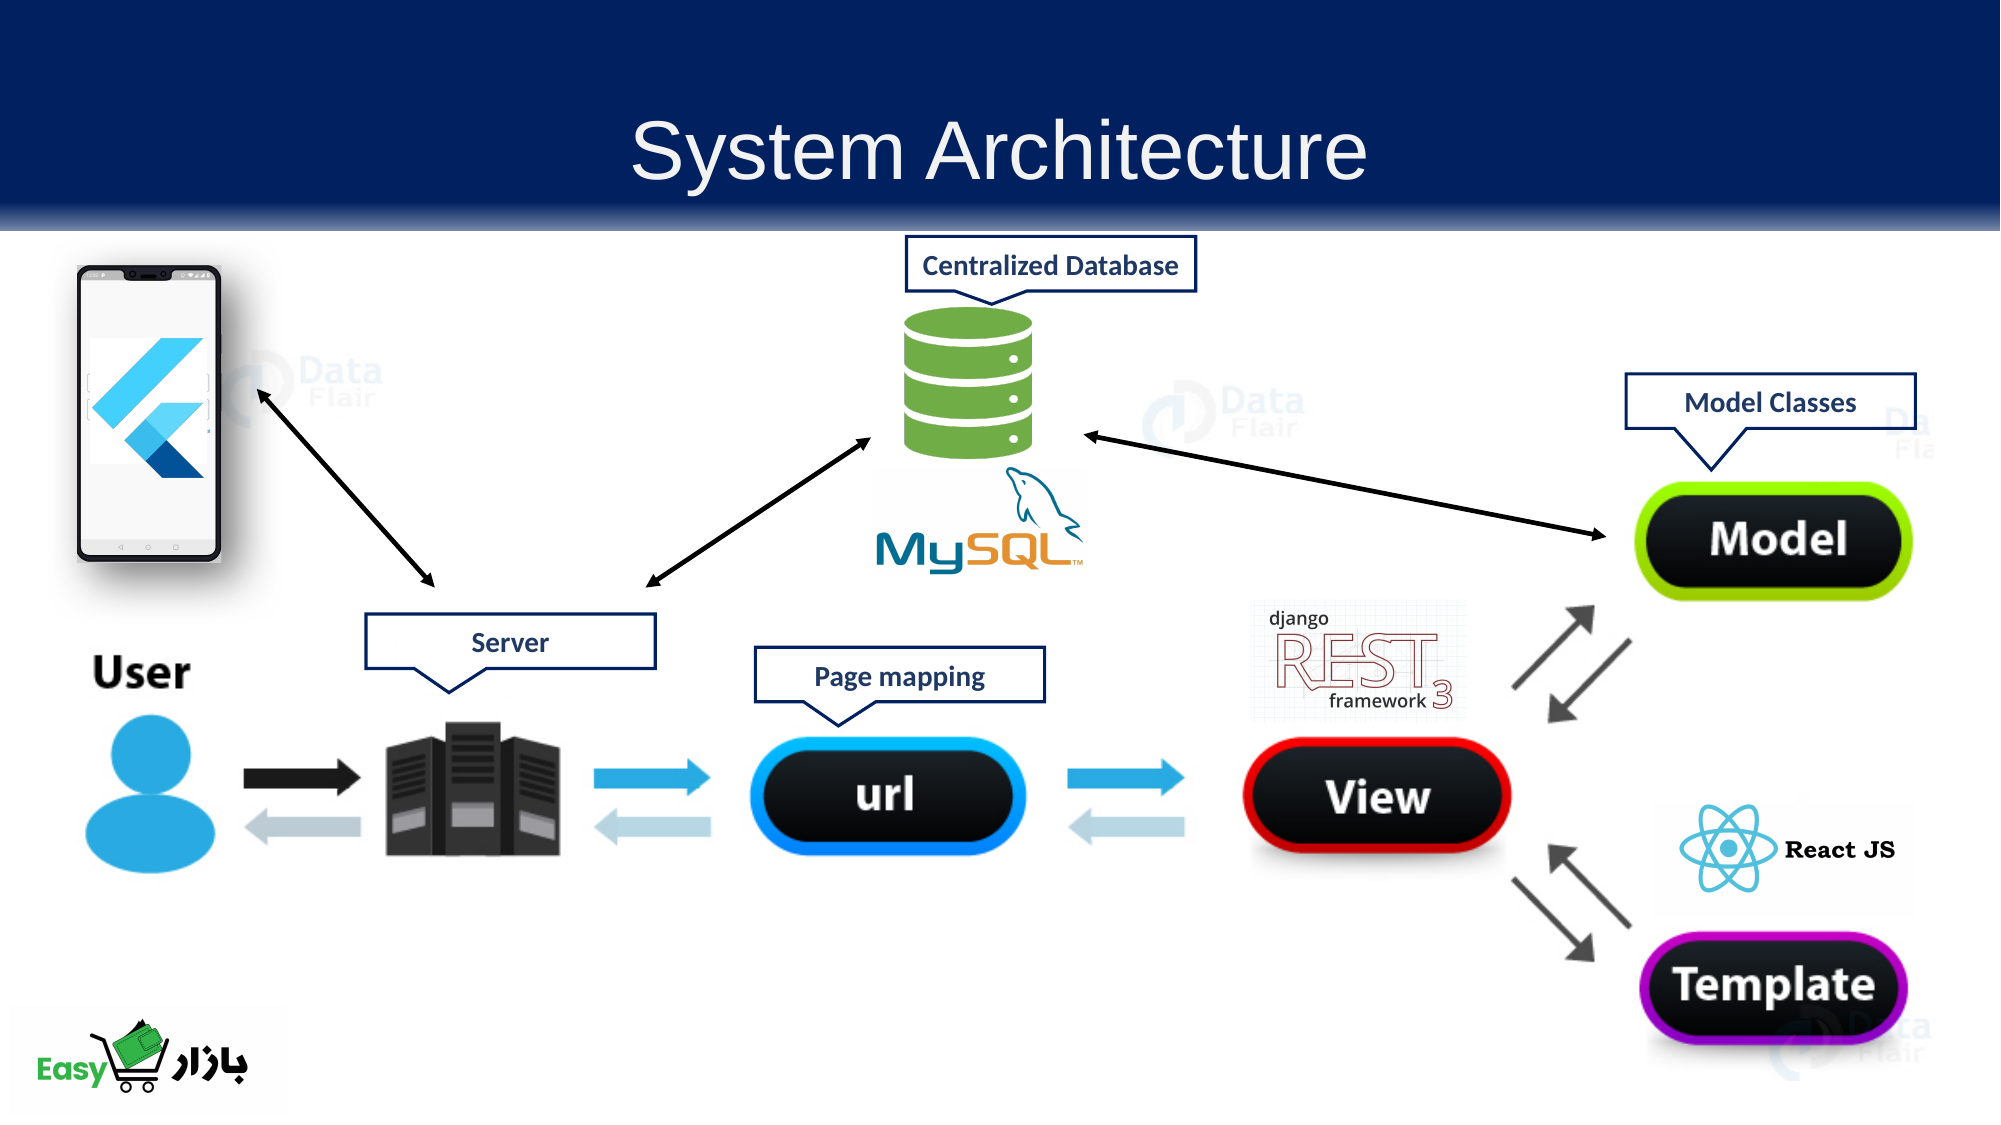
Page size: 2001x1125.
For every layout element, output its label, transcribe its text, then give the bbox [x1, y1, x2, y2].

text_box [256, 388, 435, 588]
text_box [1083, 434, 1607, 538]
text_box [645, 437, 872, 588]
text_box System Architecture [0, 0, 2000, 231]
picture [11, 264, 1934, 1115]
text_box Centralized Database [906, 236, 1196, 264]
